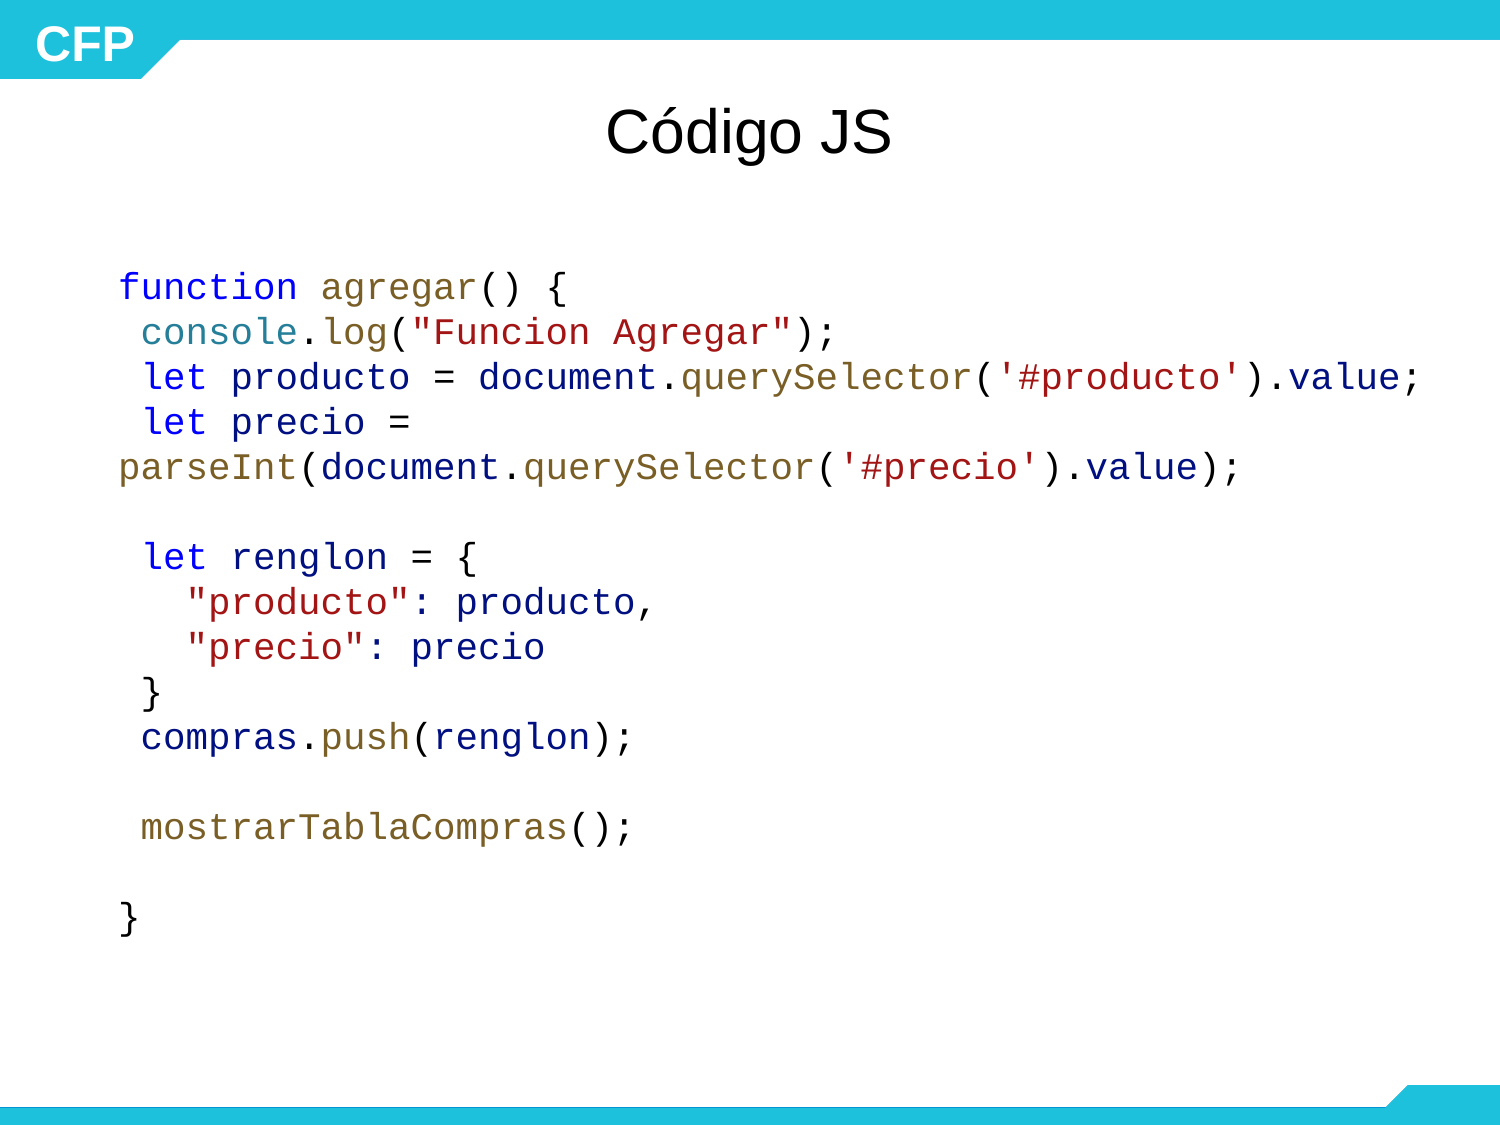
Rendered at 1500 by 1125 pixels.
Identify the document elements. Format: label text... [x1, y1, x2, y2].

text_box function agregar() { console.log("Funcion Agregar"); let producto = document.querySelector('#producto').value; let precio = parseInt(document.querySelector('#precio').value); let renglon = { "producto": producto, "precio": precio } compras.push(renglon); mostrarTablaCompras(); } [103, 221, 1500, 973]
title Código JS [103, 81, 1397, 184]
